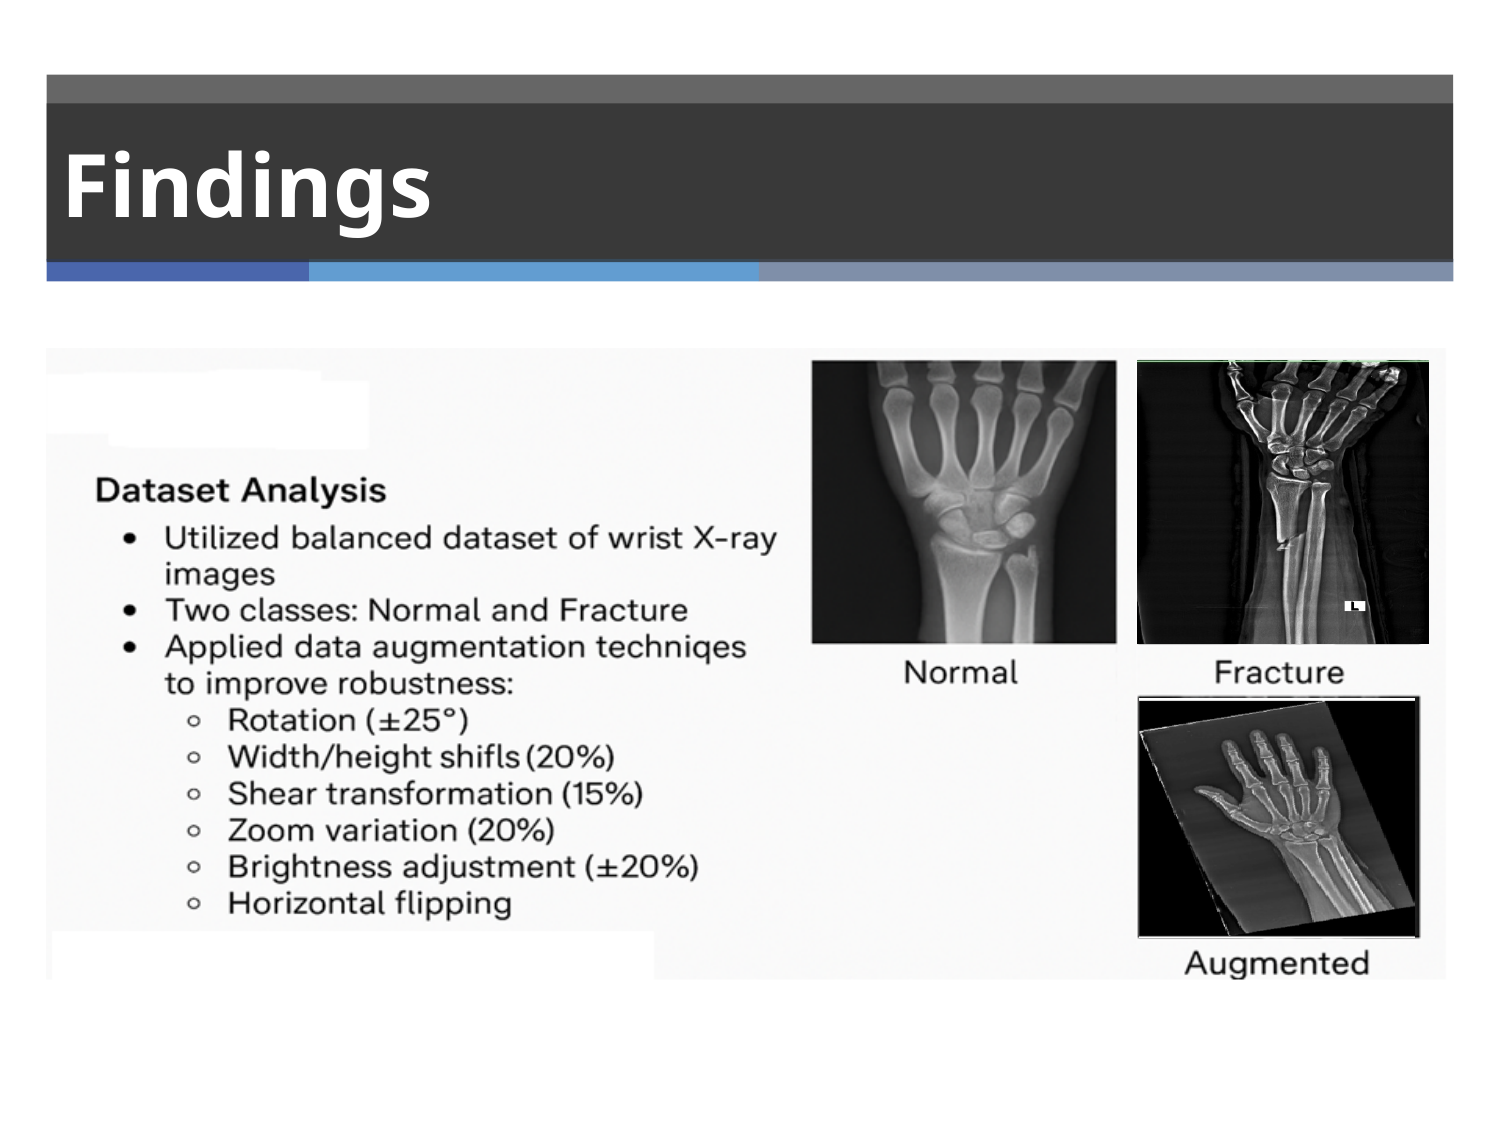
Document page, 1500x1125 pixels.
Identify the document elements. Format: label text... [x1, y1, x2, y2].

picture [46, 347, 1468, 1023]
text_box Findings [46, 103, 1454, 263]
